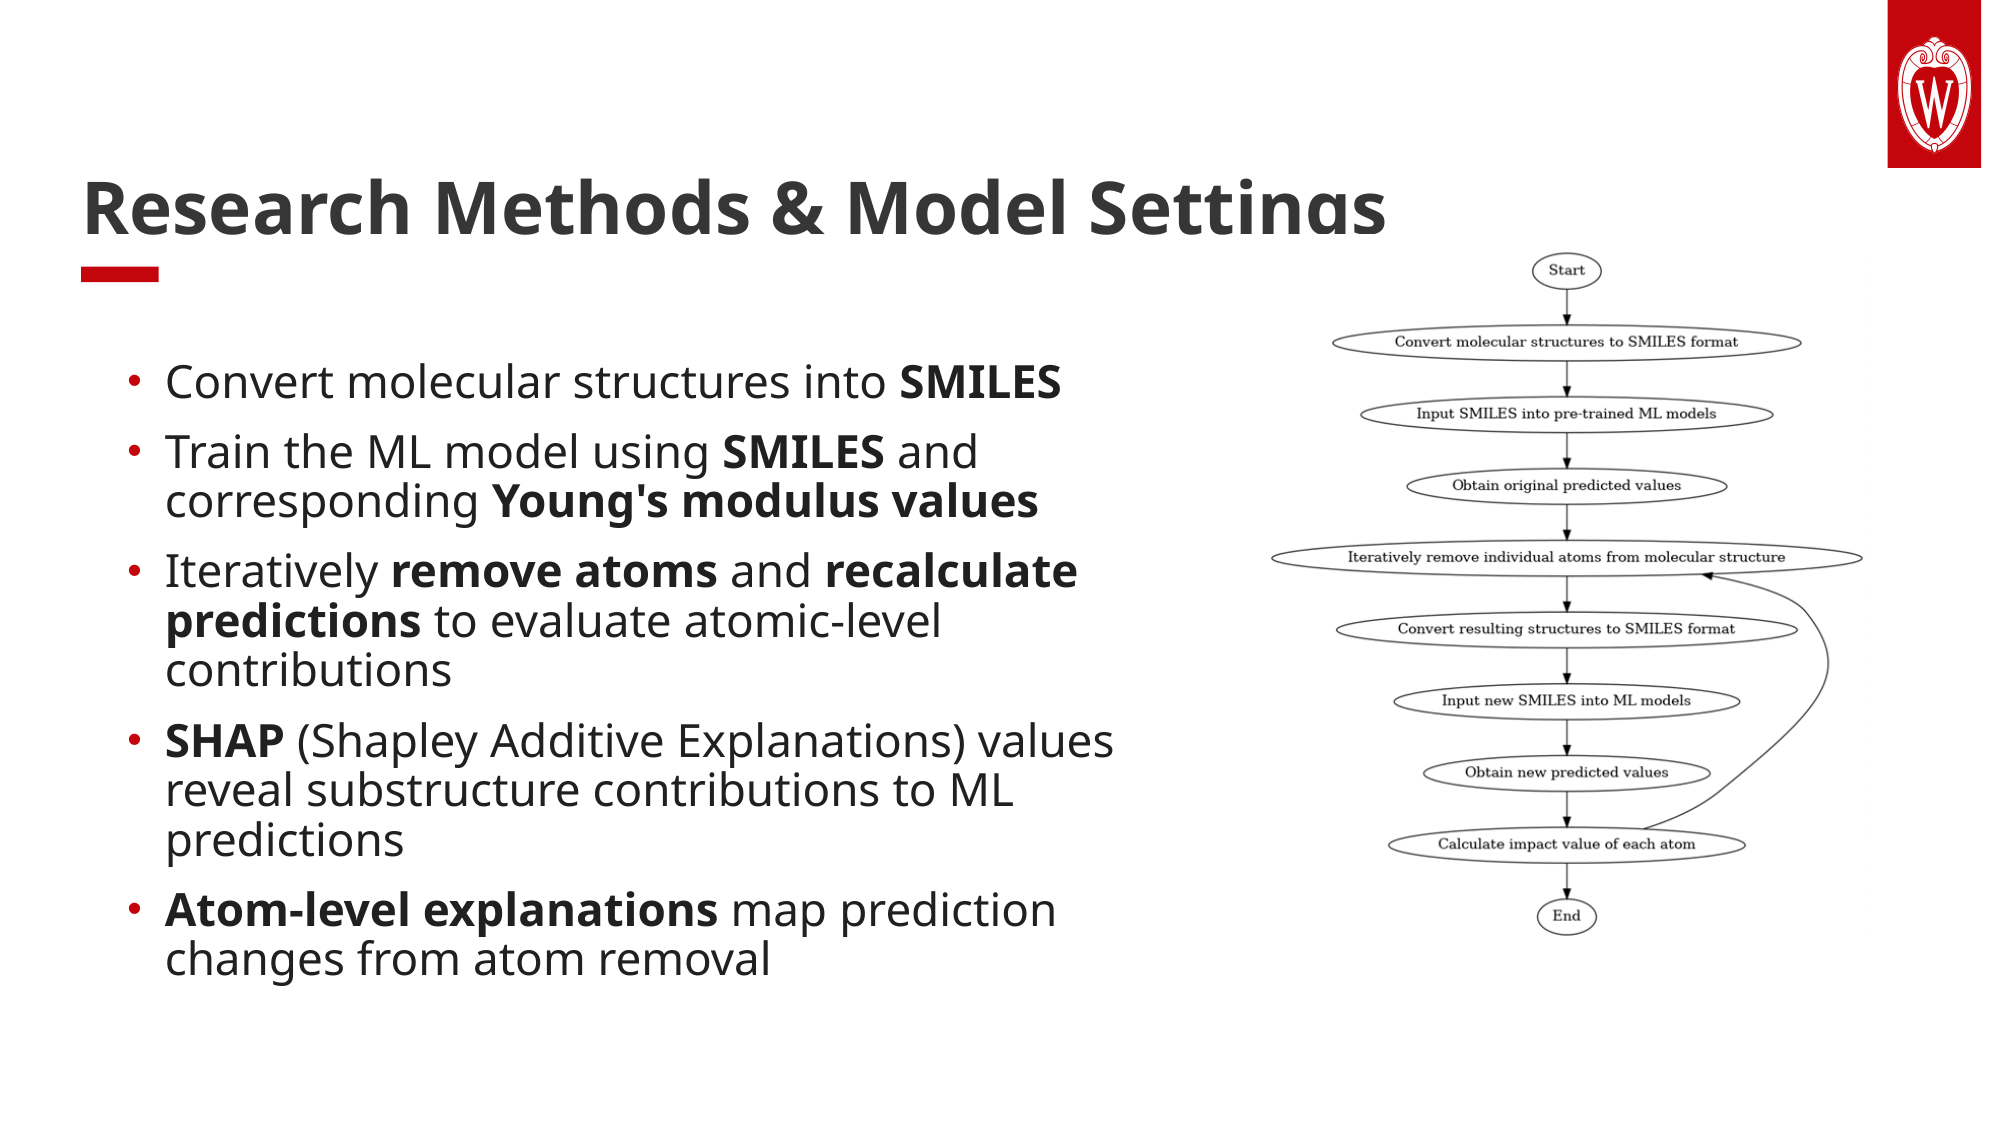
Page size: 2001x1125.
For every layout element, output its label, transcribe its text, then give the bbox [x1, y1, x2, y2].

text_box Research Methods & Model Settings [81, 75, 1832, 250]
picture [1897, 36, 1972, 154]
list Convert molecular structures into SMILES Train the ML model using SMILES and corresponding Young's modulus values Iteratively remove atoms and recalculate predictions to evaluate atomic-level contributions SHAP (Shapley Additive Explanations) values reveal substructure contributions to ML predictions Atom-level explanations map prediction changes from atom removal [127, 351, 1229, 995]
picture [1264, 234, 1873, 940]
